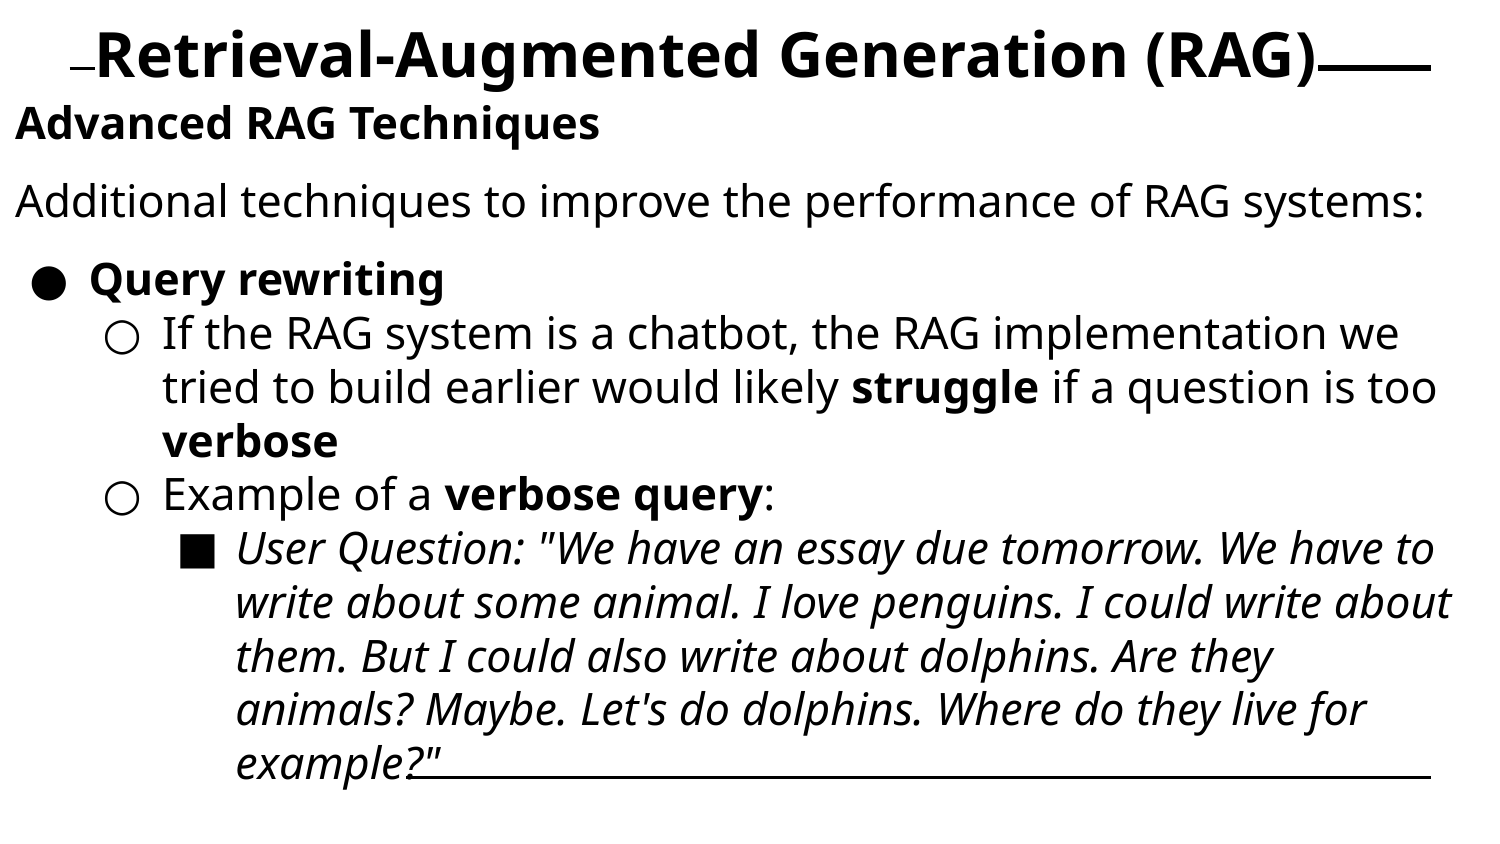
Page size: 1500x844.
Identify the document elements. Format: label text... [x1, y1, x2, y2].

list Advanced RAG Techniques Additional techniques to improve the performance of RAG systems: Query rewriting If the RAG system is a chatbot, the RAG implementation we tried to build earlier would likely struggle if a question is too verbose Example of a verbose query: User Question: "We have an essay due tomorrow. We have to write about some animal. I love penguins. I could write about them. But I could also write about dolphins. Are they animals? Maybe. Let's do dolphins. Where do they live for example?" [0, 79, 1477, 807]
title Retrieval-Augmented Generation (RAG) [79, 0, 1341, 79]
